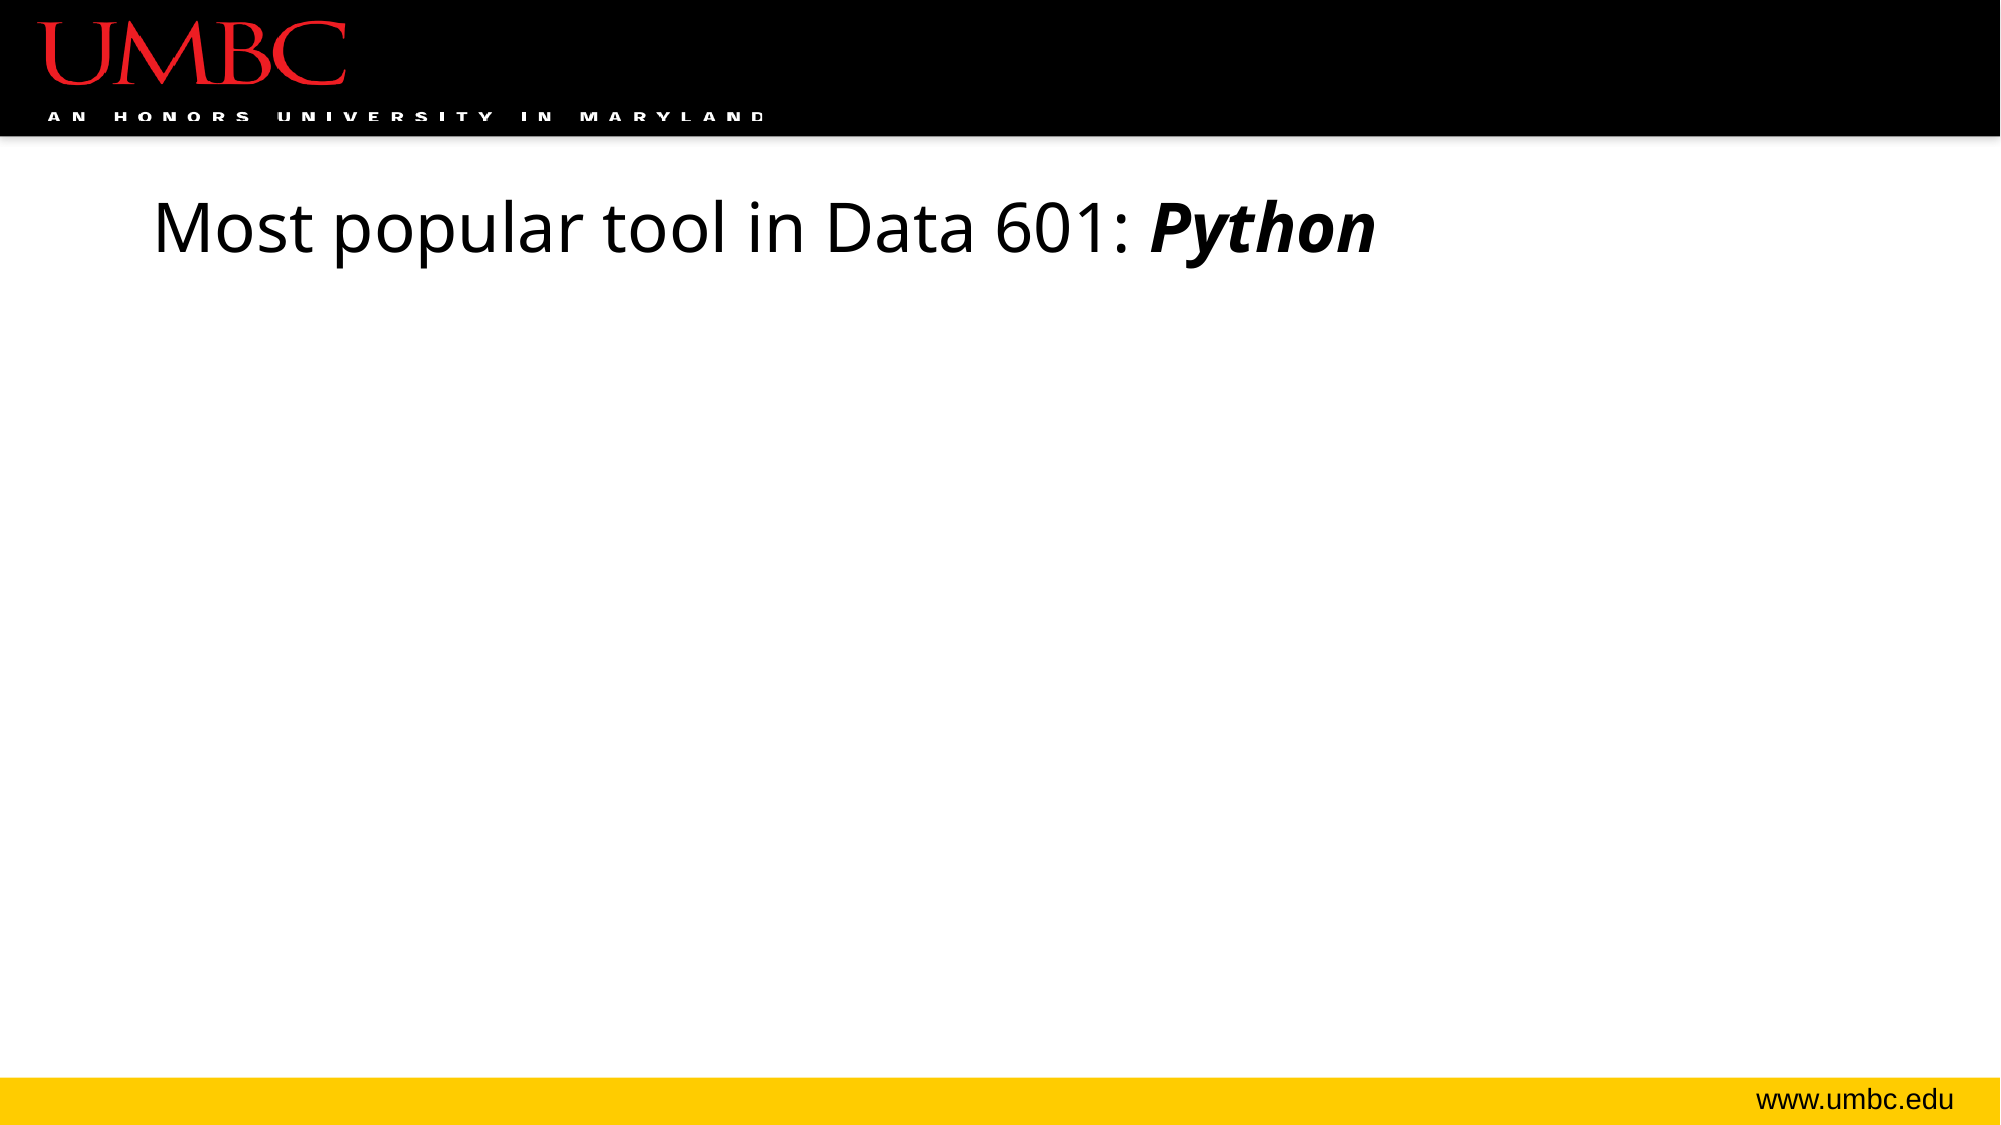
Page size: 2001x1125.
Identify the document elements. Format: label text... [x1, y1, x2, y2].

title Most popular tool in Data 601: Python [137, 122, 1863, 340]
